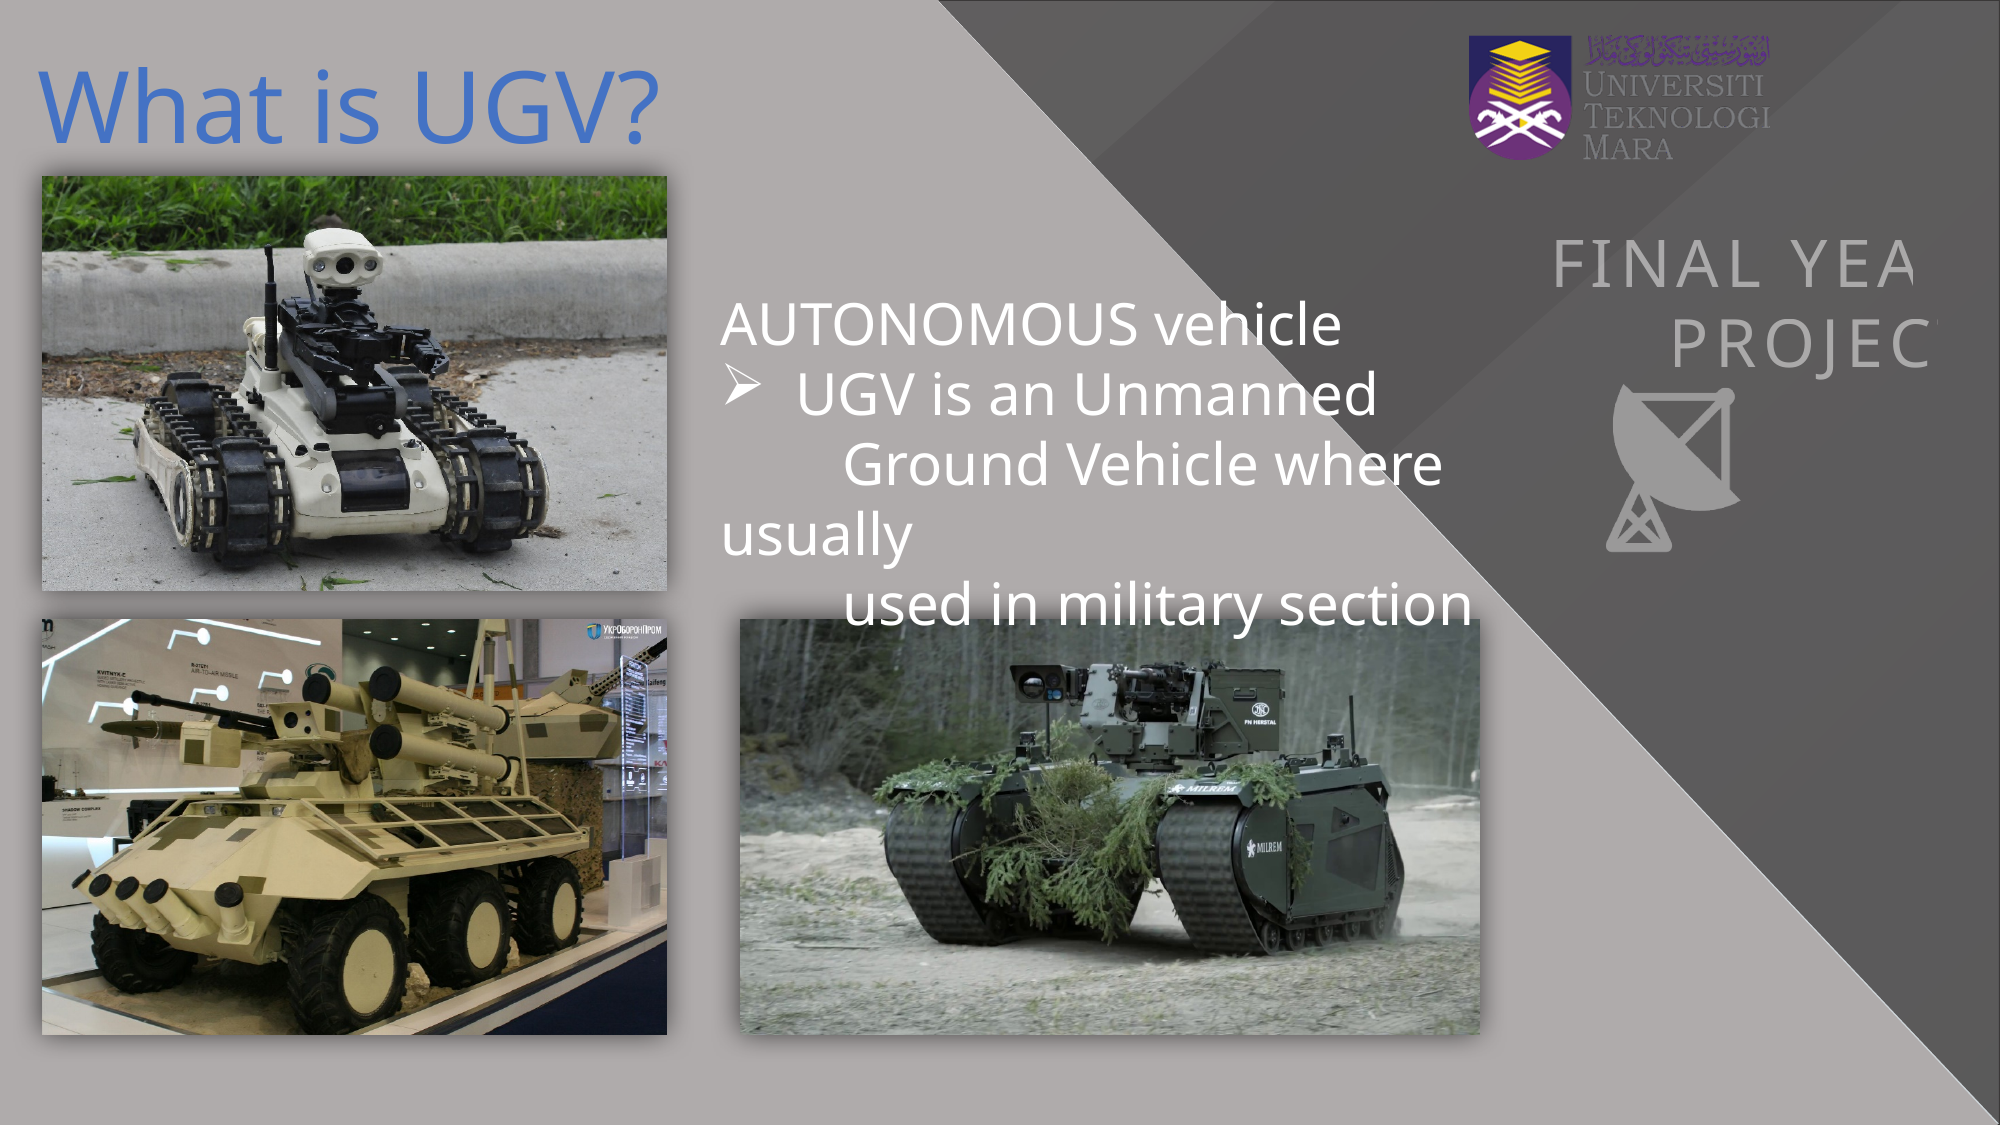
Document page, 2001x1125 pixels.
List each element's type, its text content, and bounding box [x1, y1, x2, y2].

text_box [0, 0, 2000, 1125]
picture [740, 619, 1480, 1035]
picture [42, 176, 667, 591]
picture [42, 619, 667, 1035]
text_box What is UGV? [22, 35, 1110, 171]
picture [1569, 364, 1777, 571]
text_box AUTONOMOUS vehicle UGV is an Unmanned Ground Vehicle where usually used in military section [705, 279, 1601, 645]
text_box FINAL YEAR PROJECT [1273, 213, 1990, 389]
text_box [940, 0, 2000, 1124]
picture [1469, 35, 1770, 160]
